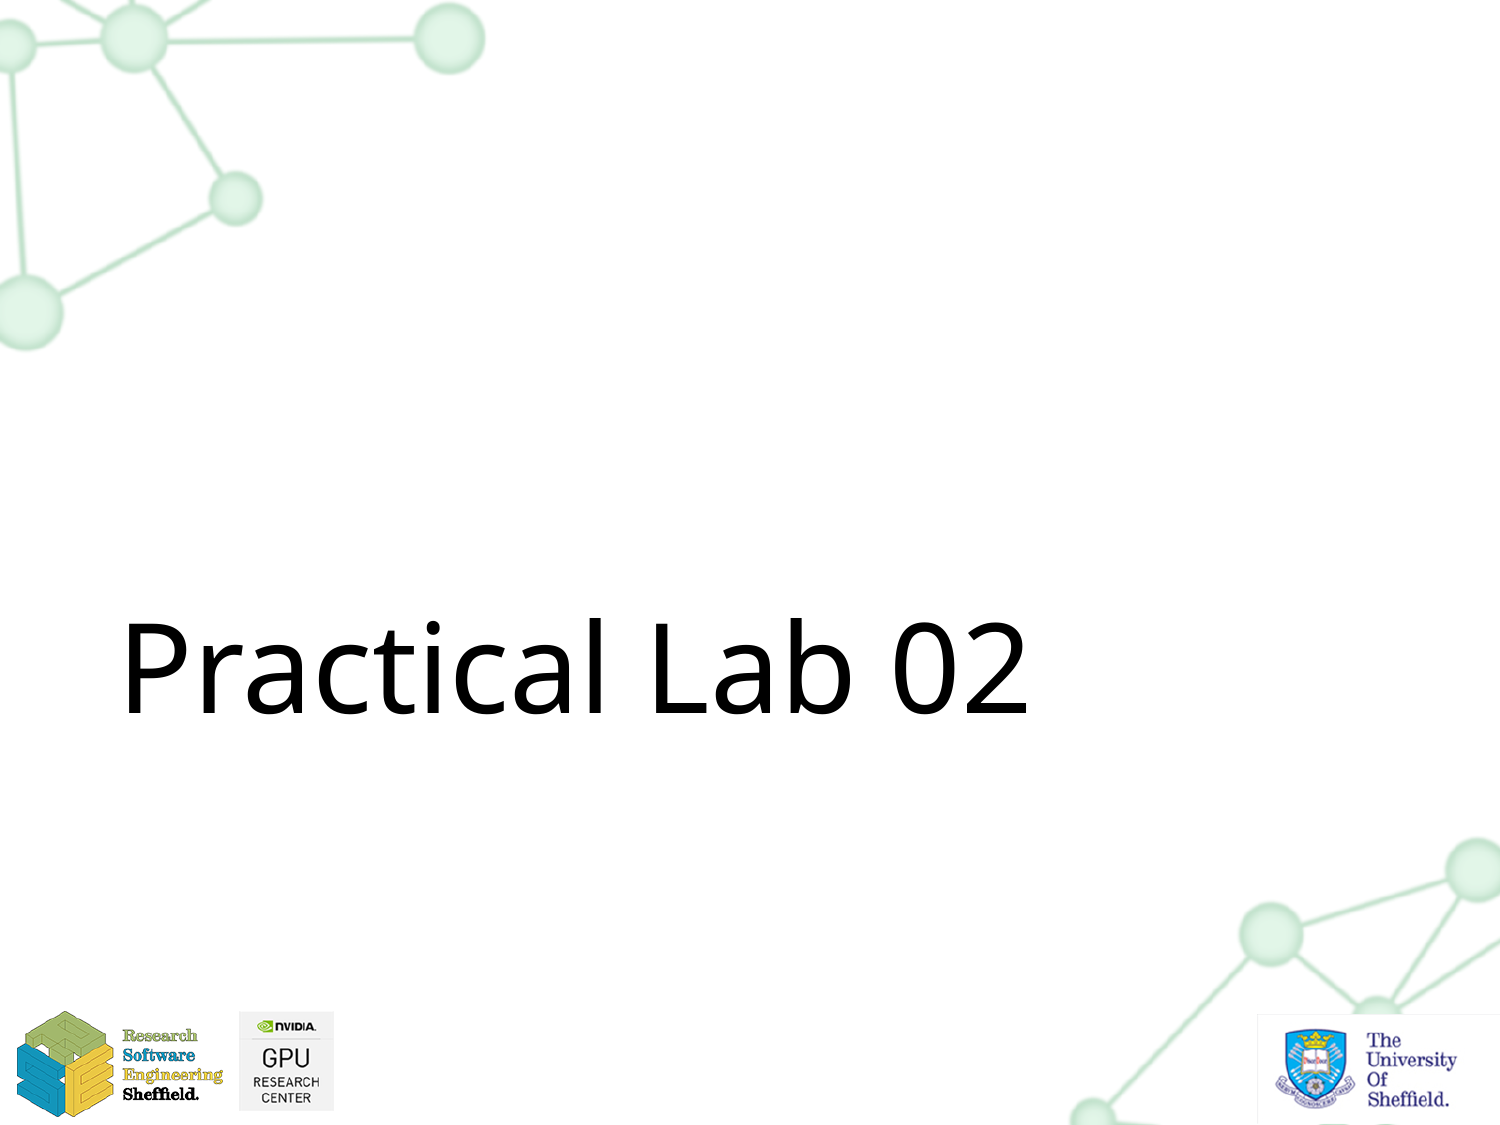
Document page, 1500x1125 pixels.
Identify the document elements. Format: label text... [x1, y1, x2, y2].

title Practical Lab 02 [102, 280, 1397, 749]
picture [0, 0, 1500, 1125]
